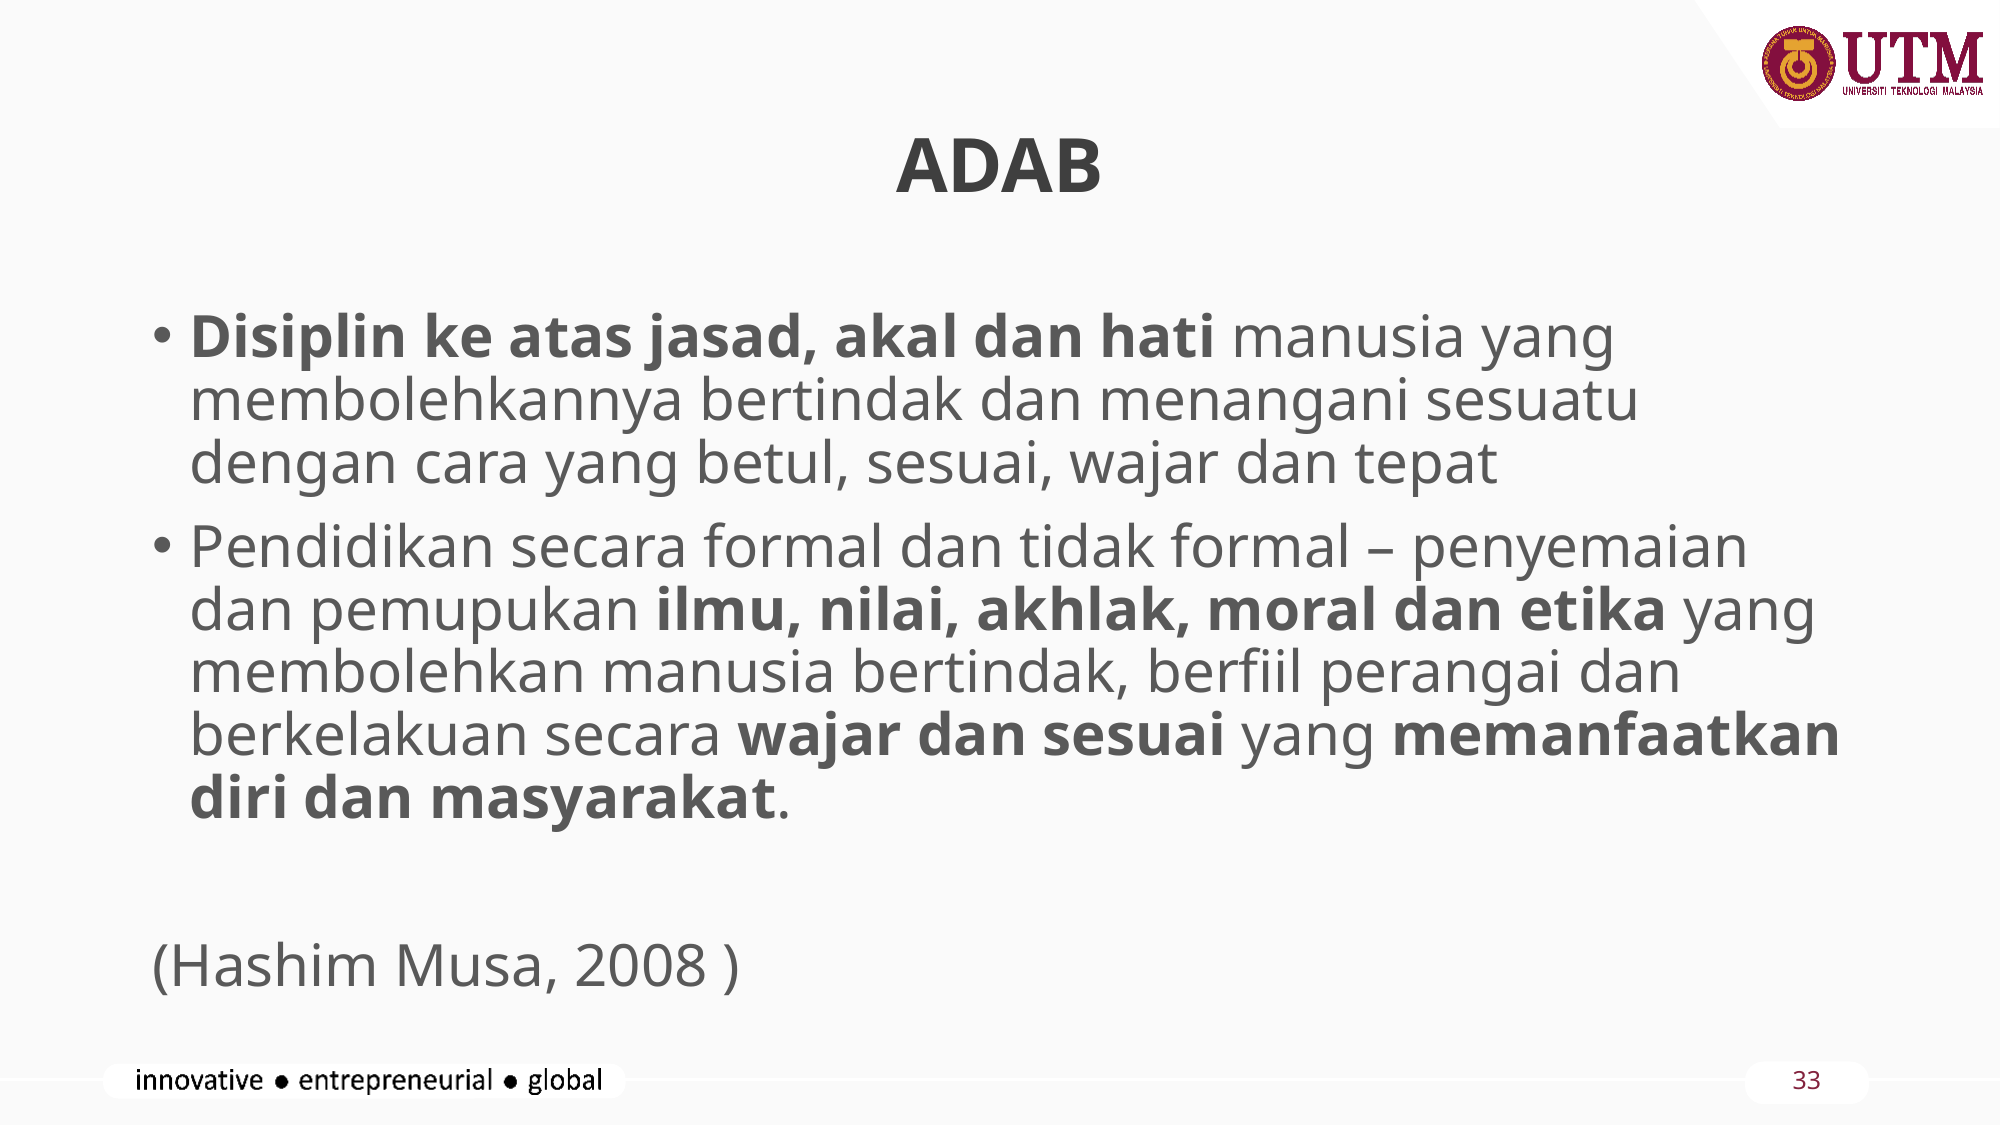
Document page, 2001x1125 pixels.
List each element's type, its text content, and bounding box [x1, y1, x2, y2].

list Disiplin ke atas jasad, akal dan hati manusia yang membolehkannya bertindak dan menangani sesuatu dengan cara yang betul, sesuai, wajar dan tepat Pendidikan secara formal dan tidak formal – penyemaian dan pemupukan ilmu, nilai, akhlak, moral dan etika yang membolehkan manusia bertindak, berfiil perangai dan berkelakuan secara wajar dan sesuai yang memanfaatkan diri dan masyarakat. (Hashim Musa, 2008 ) [137, 299, 1863, 1014]
picture [1762, 26, 1983, 101]
title ADAB [137, 59, 1863, 278]
slide_number 33 [1744, 1055, 1869, 1108]
picture [137, 1068, 601, 1095]
